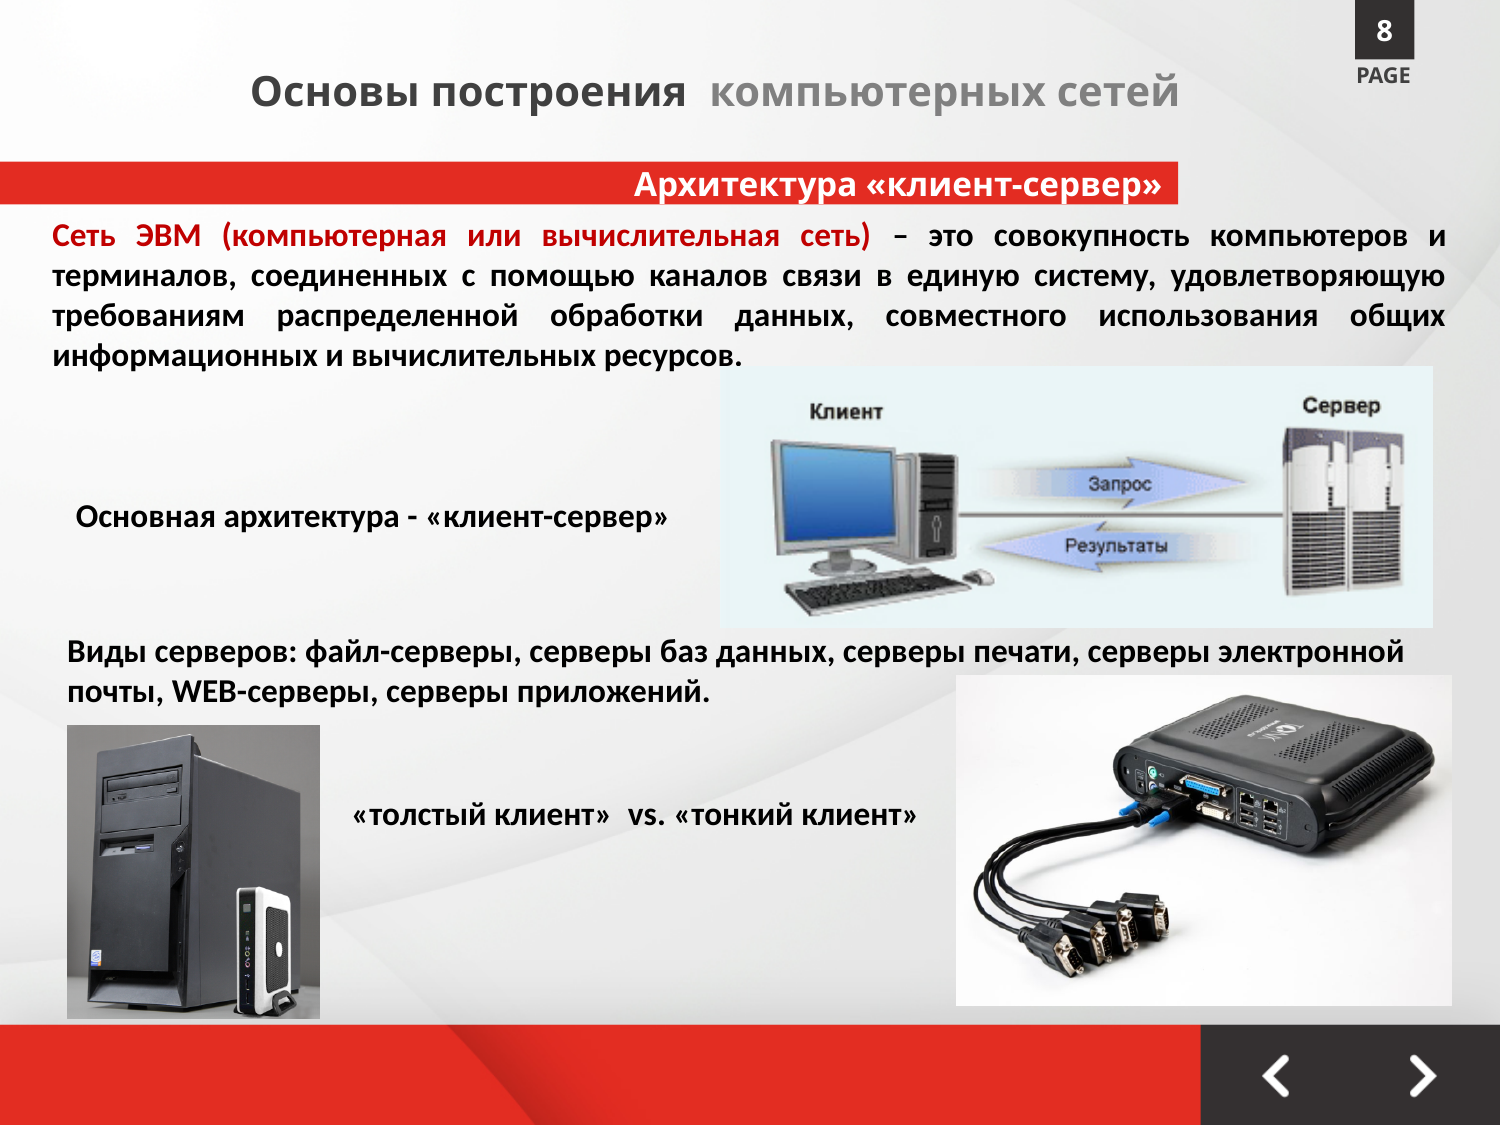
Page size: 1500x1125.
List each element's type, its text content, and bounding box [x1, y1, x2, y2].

text_box 8 [1353, 0, 1417, 61]
text_box «толстый клиент» vs. «тонкий клиент» [336, 785, 935, 840]
text_box Основная архитектура - «клиент-сервер» [61, 487, 687, 542]
text_box Основы построения компьютерных сетей [22, 57, 1196, 123]
text_box Сеть ЭВМ (компьютерная или вычислительная сеть) – это совокупность компьютеров и терминалов, соединенных с помощью каналов связи в единую систему, удовлетворяющую требованиям распределенной обработки данных, совместного использования общих информационных и вычислительных ресурсов. [37, 206, 1463, 381]
text_box Виды серверов: файл-серверы, серверы баз данных, серверы печати, серверы электронной почты, WEB-серверы, серверы приложений. [52, 621, 1433, 717]
text_box PAGE [1341, 54, 1426, 96]
subtitle Архитектура «клиент-сервер» [0, 161, 1179, 205]
picture [0, 0, 1500, 1125]
